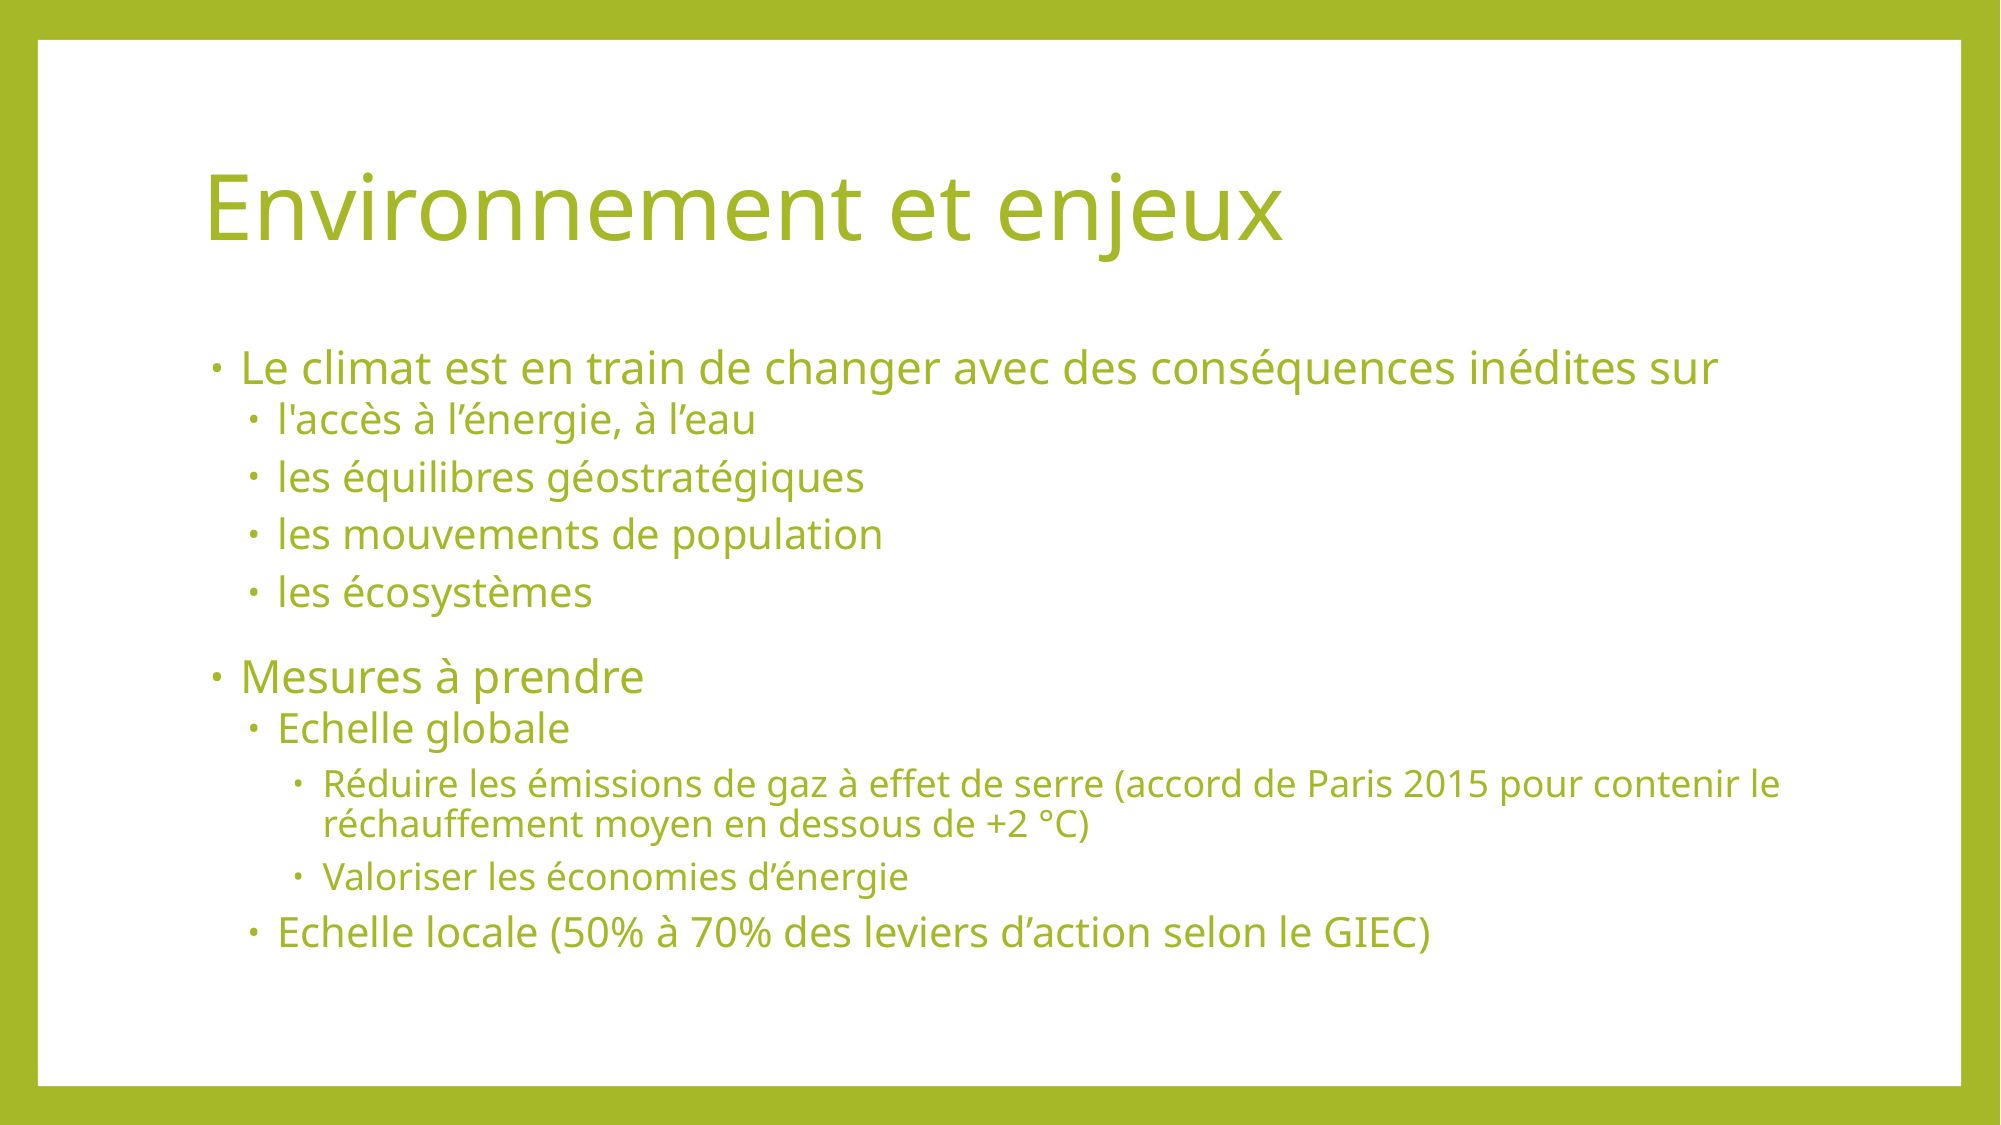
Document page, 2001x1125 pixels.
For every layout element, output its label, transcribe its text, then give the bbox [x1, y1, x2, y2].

list Le climat est en train de changer avec des conséquences inédites sur l'accès à l’énergie, à l’eau les équilibres géostratégiques les mouvements de population les écosystèmes Mesures à prendre Echelle globale Réduire les émissions de gaz à effet de serre (accord de Paris 2015 pour contenir le réchauffement moyen en dessous de +2 °C) Valoriser les économies d’énergie Echelle locale (50% à 70% des leviers d’action selon le GIEC) [187, 337, 1808, 1000]
title Environnement et enjeux [187, 99, 1808, 323]
